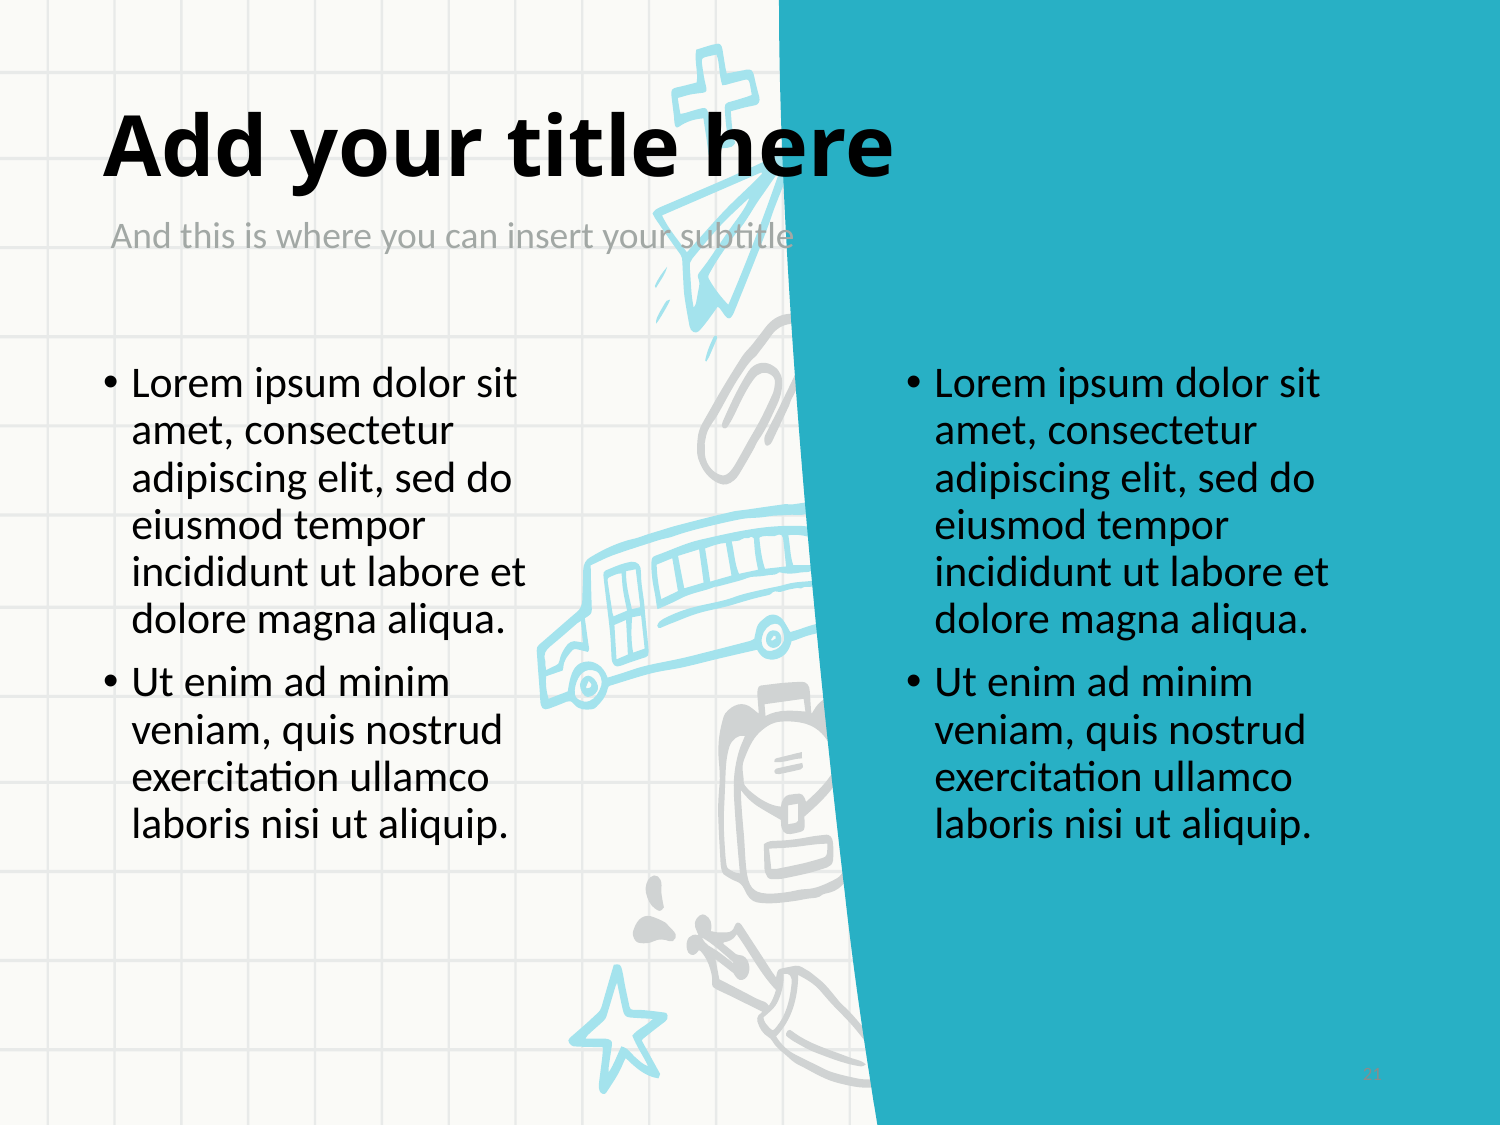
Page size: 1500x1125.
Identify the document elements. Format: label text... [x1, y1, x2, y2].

list And this is where you can insert your subtitle [103, 208, 1397, 299]
title Add your title here [103, 94, 1397, 203]
list Lorem ipsum dolor sit amet, consectetur adipiscing elit, sed do eiusmod tempor incididunt ut labore et dolore magna aliqua. Ut enim ad minim veniam, quis nostrud exercitation ullamco laboris nisi ut aliquip. [906, 345, 1397, 1032]
list Lorem ipsum dolor sit amet, consectetur adipiscing elit, sed do eiusmod tempor incididunt ut labore et dolore magna aliqua. Ut enim ad minim veniam, quis nostrud exercitation ullamco laboris nisi ut aliquip. [103, 345, 549, 1032]
slide_number 21 [1059, 1042, 1397, 1103]
